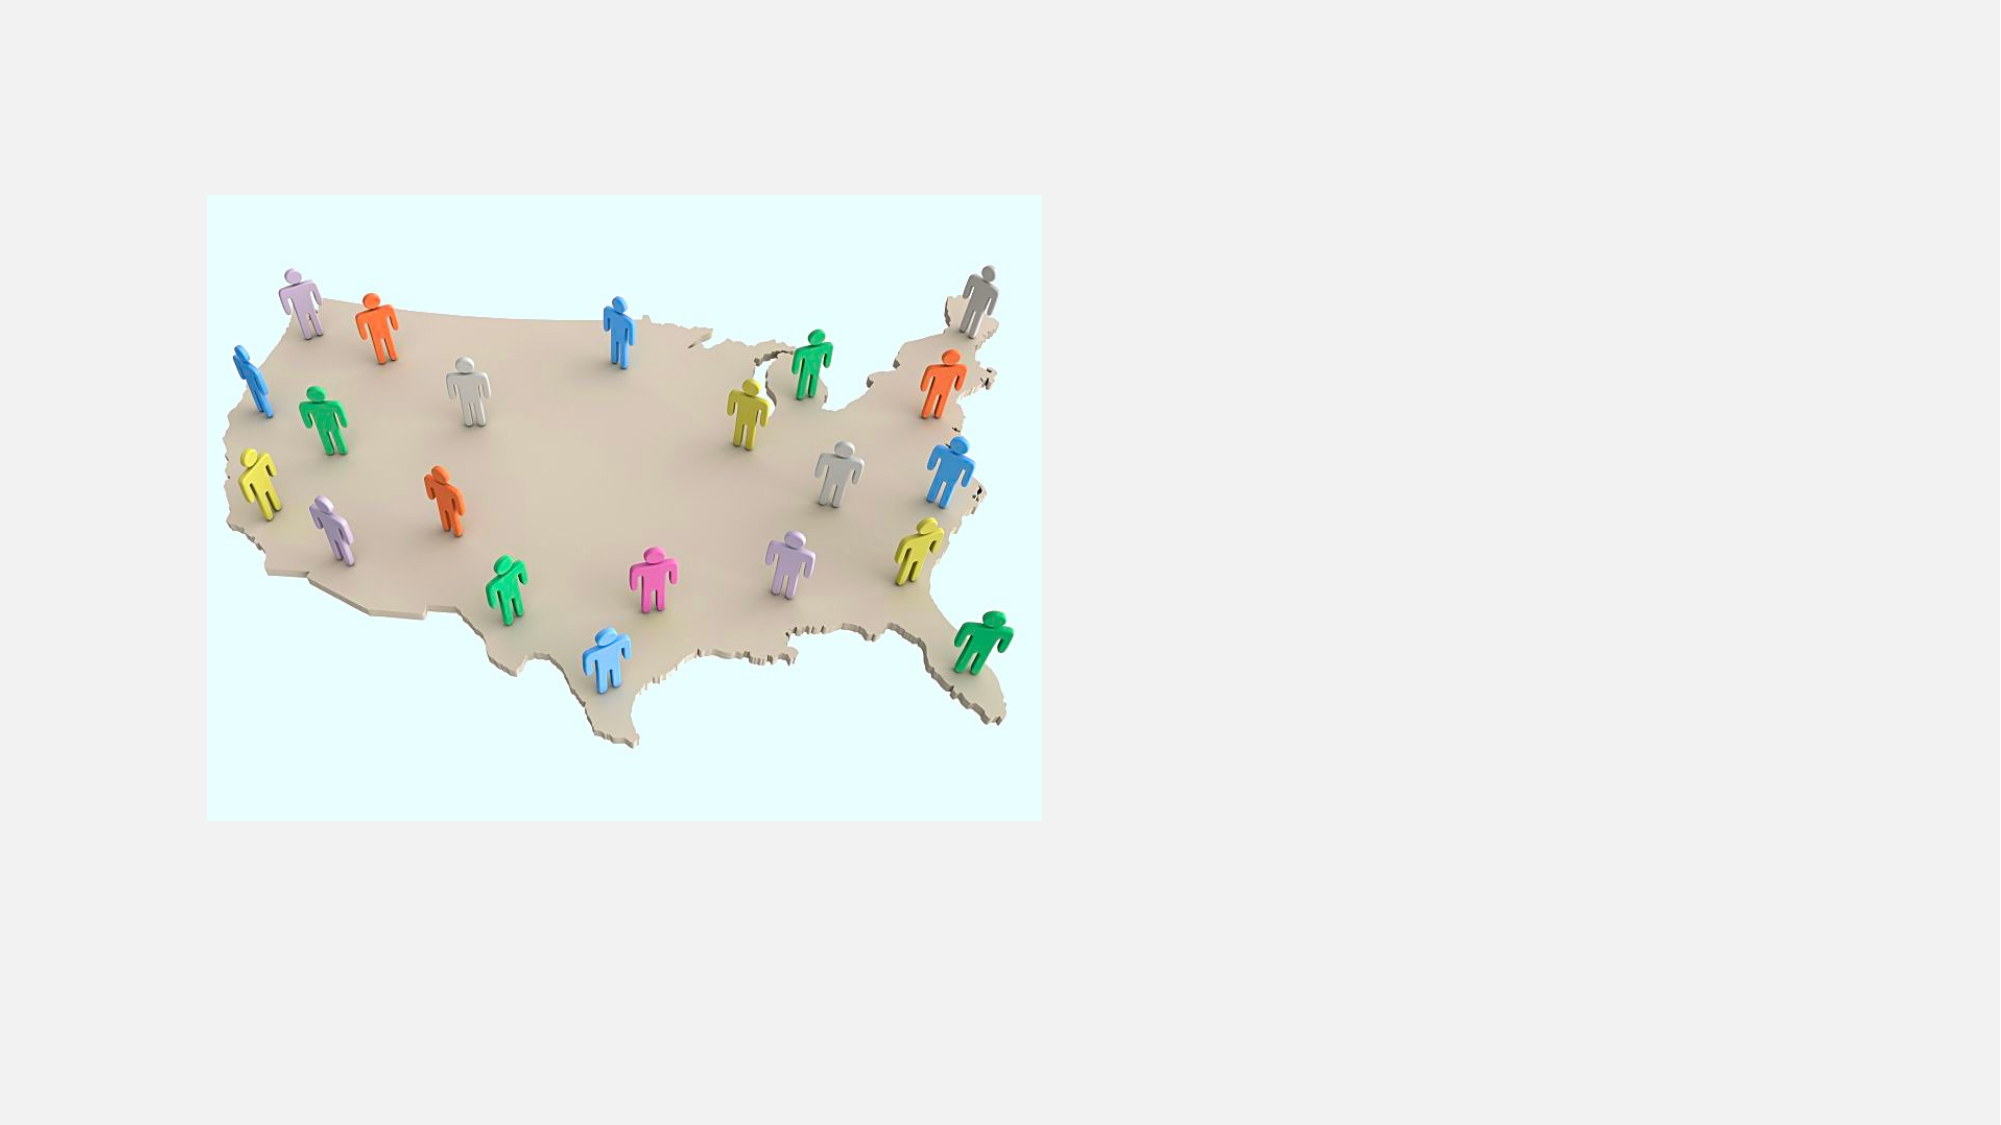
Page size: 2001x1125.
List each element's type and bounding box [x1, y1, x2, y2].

picture [207, 195, 1042, 821]
